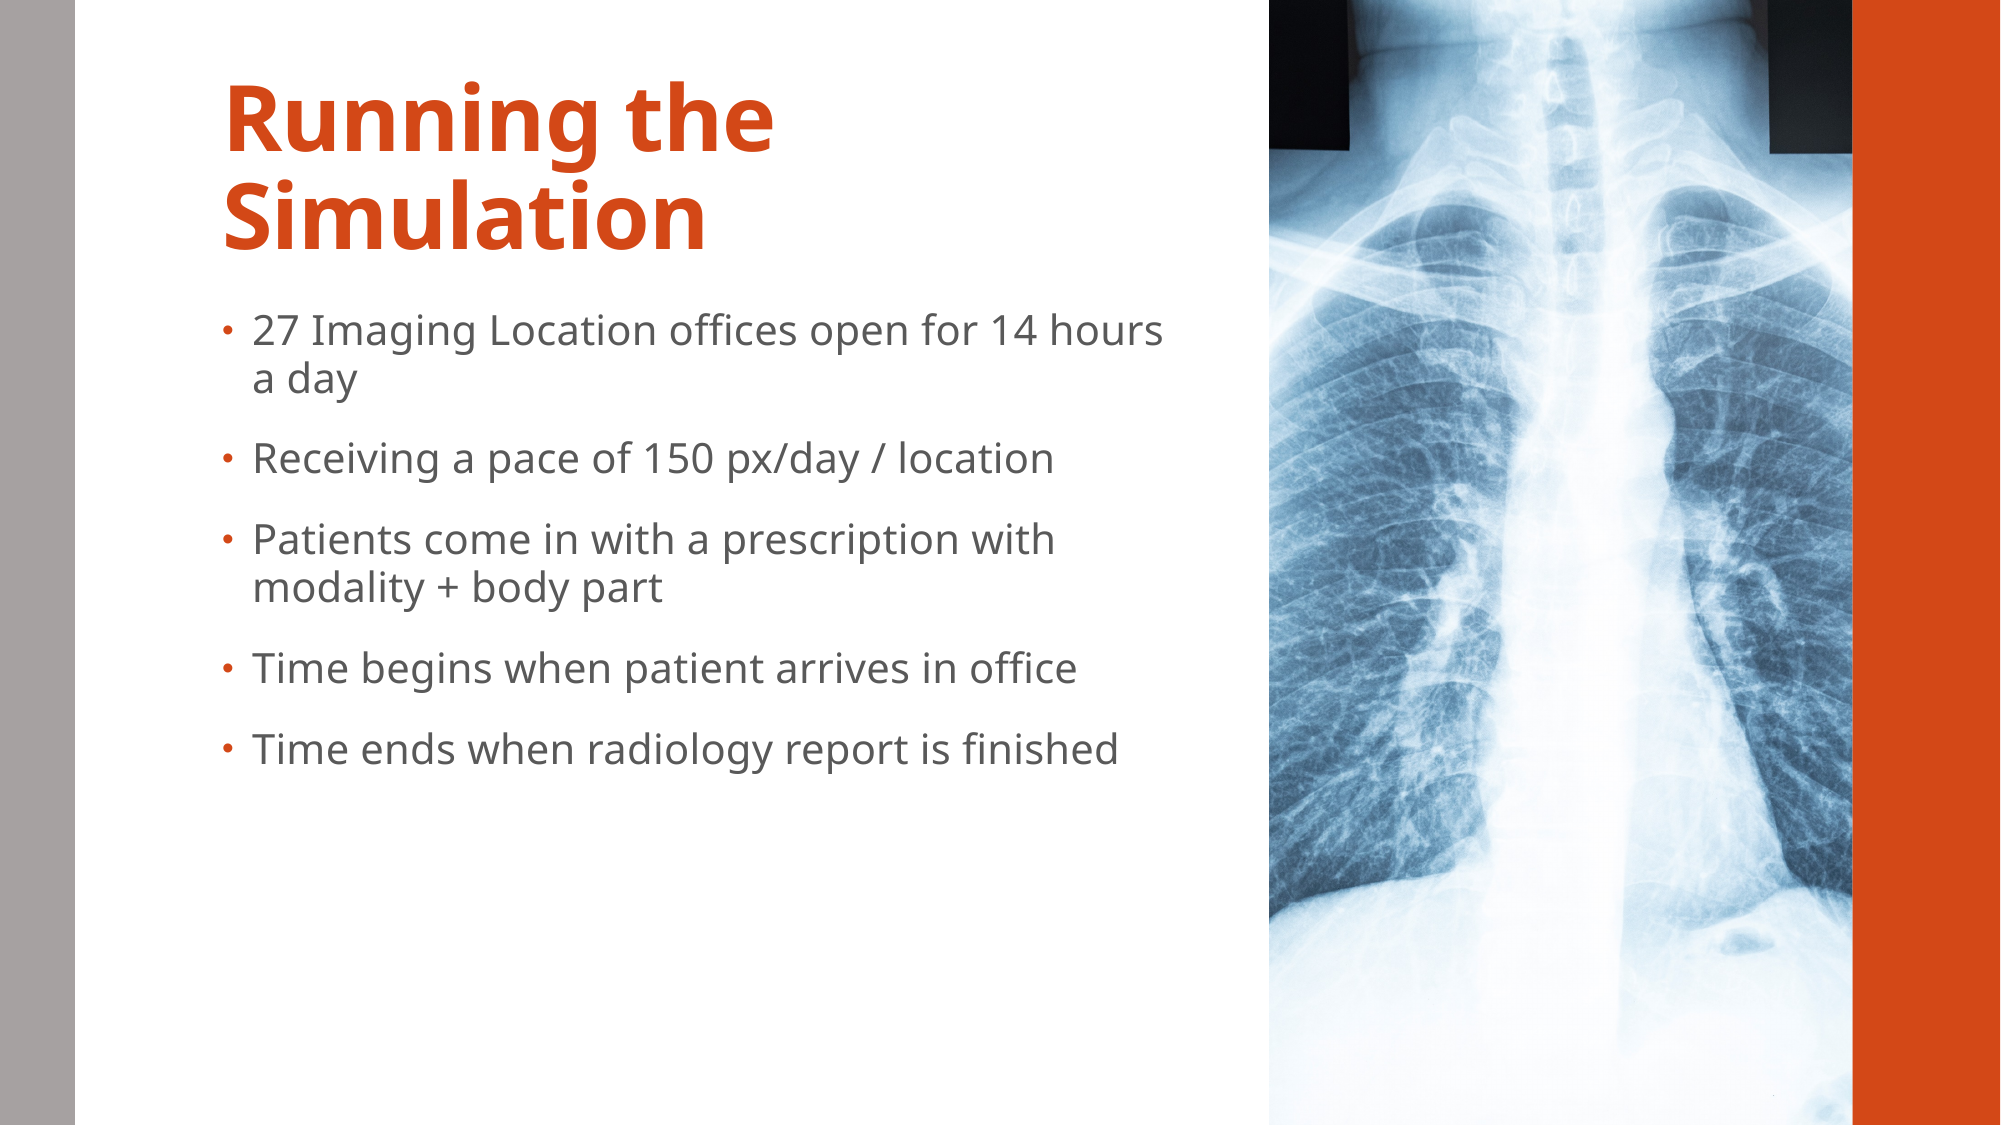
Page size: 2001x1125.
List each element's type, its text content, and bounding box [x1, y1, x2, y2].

title Running the Simulation [206, 60, 1207, 278]
picture [1268, 0, 1853, 1125]
list 27 Imaging Location offices open for 14 hours a day Receiving a pace of 150 px/day / location Patients come in with a prescription with modality + body part Time begins when patient arrives in office Time ends when radiology report is finished [206, 299, 1207, 1014]
